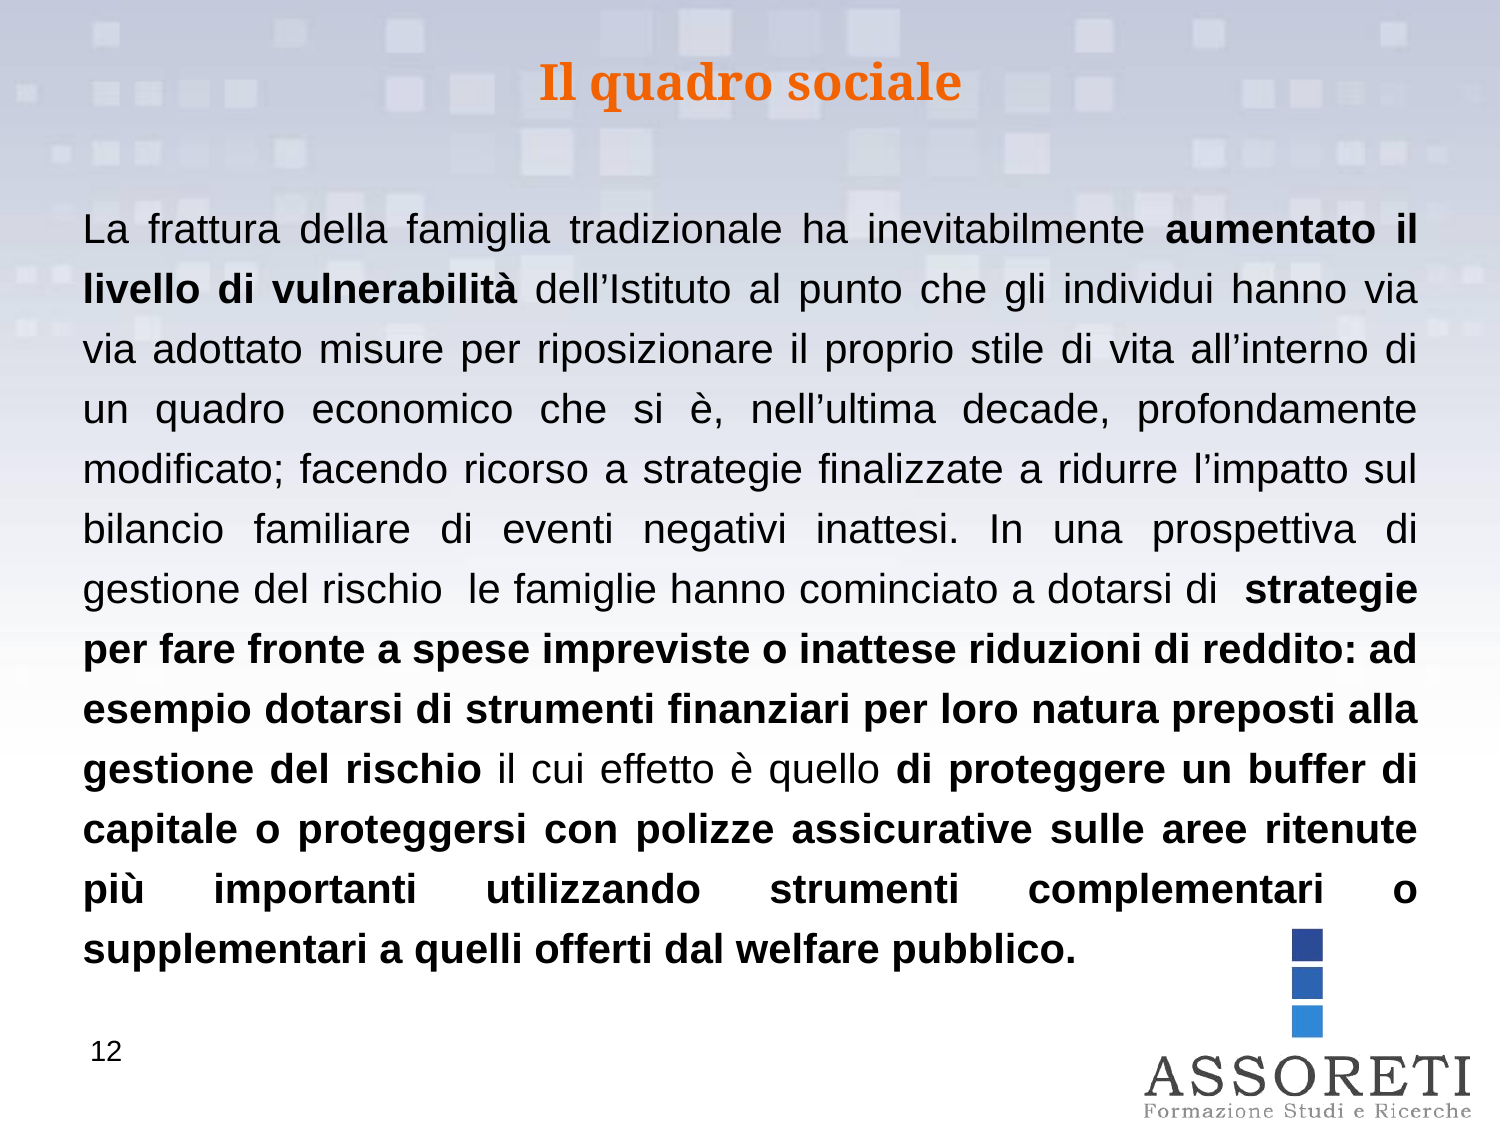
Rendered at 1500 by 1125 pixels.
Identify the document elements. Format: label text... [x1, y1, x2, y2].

picture [0, 0, 1500, 1125]
text_box Il quadro sociale [72, 42, 1431, 118]
slide_number 12 [74, 1024, 426, 1103]
text_box La frattura della famiglia tradizionale ha inevitabilmente aumentato il livello di vulnerabilità dell’Istituto al punto che gli individui hanno via via adottato misure per riposizionare il proprio stile di vita all’interno di un quadro economico che si è, nell’ultima decade, profondamente modificato; facendo ricorso a strategie finalizzate a ridurre l’impatto sul bilancio familiare di eventi negativi inattesi. In una prospettiva di gestione del rischio le famiglie hanno cominciato a dotarsi di strategie per fare fronte a spese impreviste o inattese riduzioni di reddito: ad esempio dotarsi di strumenti finanziari per loro natura preposti alla gestione del rischio il cui effetto è quello di proteggere un buffer di capitale o proteggersi con polizze assicurative sulle aree ritenute più importanti utilizzando strumenti complementari o supplementari a quelli offerti dal welfare pubblico. [68, 184, 1434, 1040]
